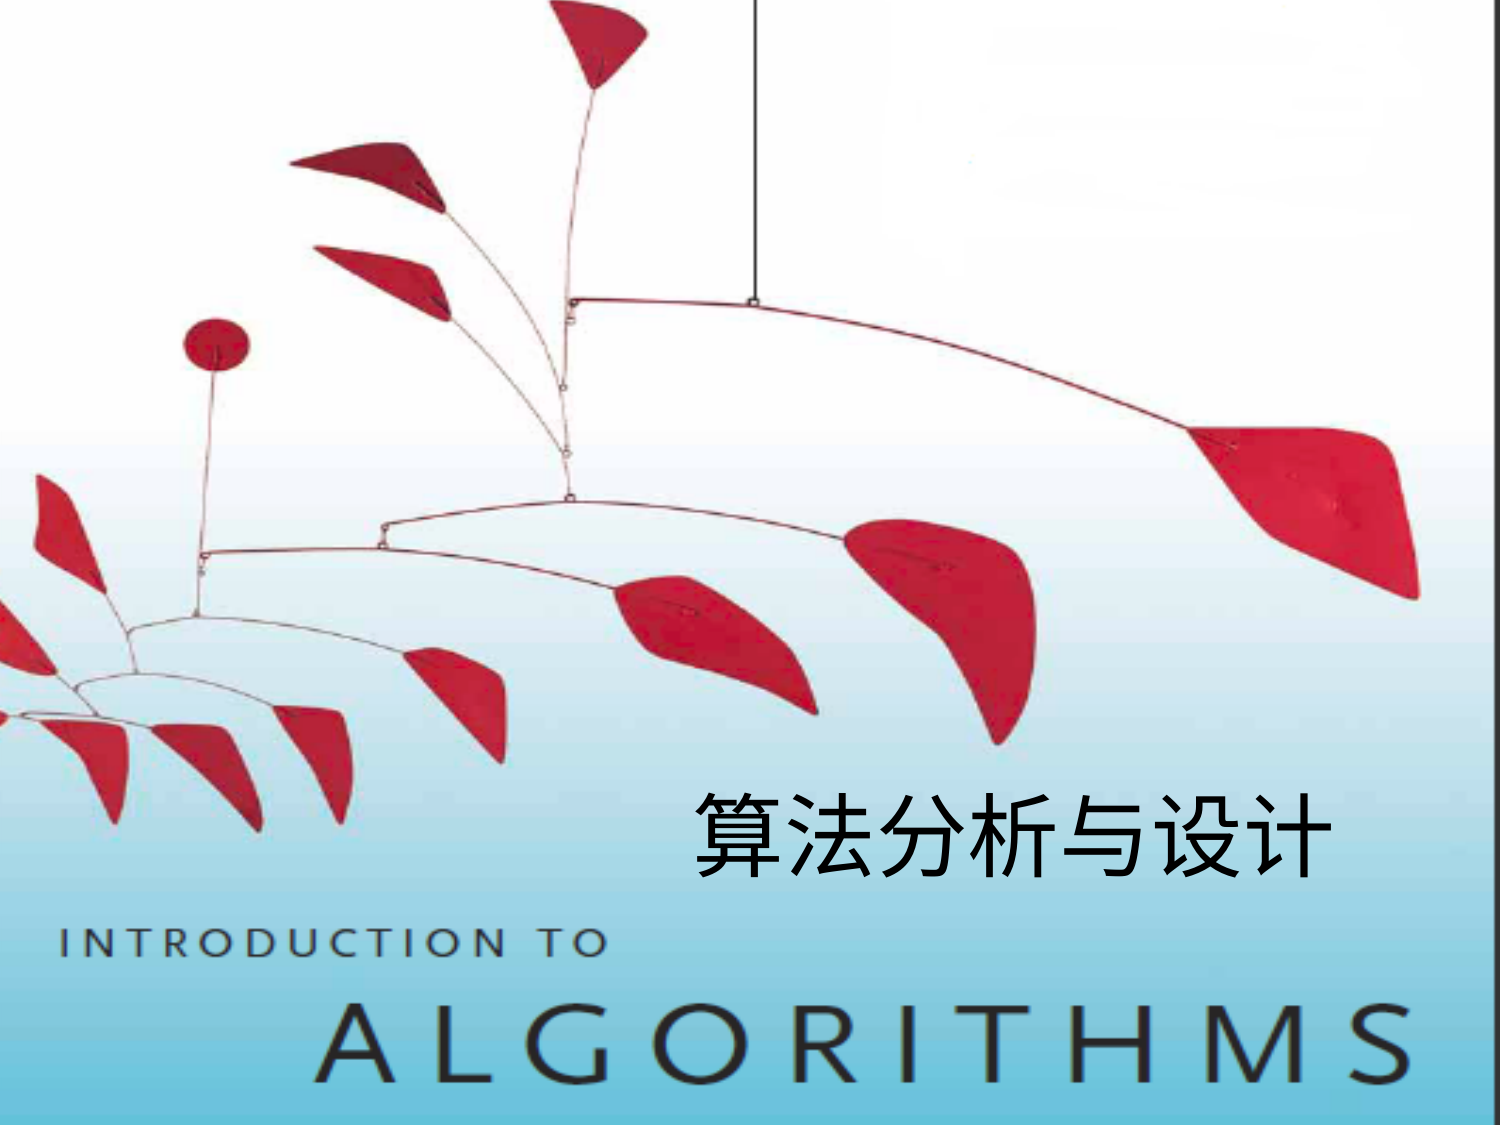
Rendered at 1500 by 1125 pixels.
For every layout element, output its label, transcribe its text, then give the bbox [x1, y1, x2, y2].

picture [0, 0, 1500, 1125]
text_box 算法分析与设计 [616, 743, 1412, 924]
